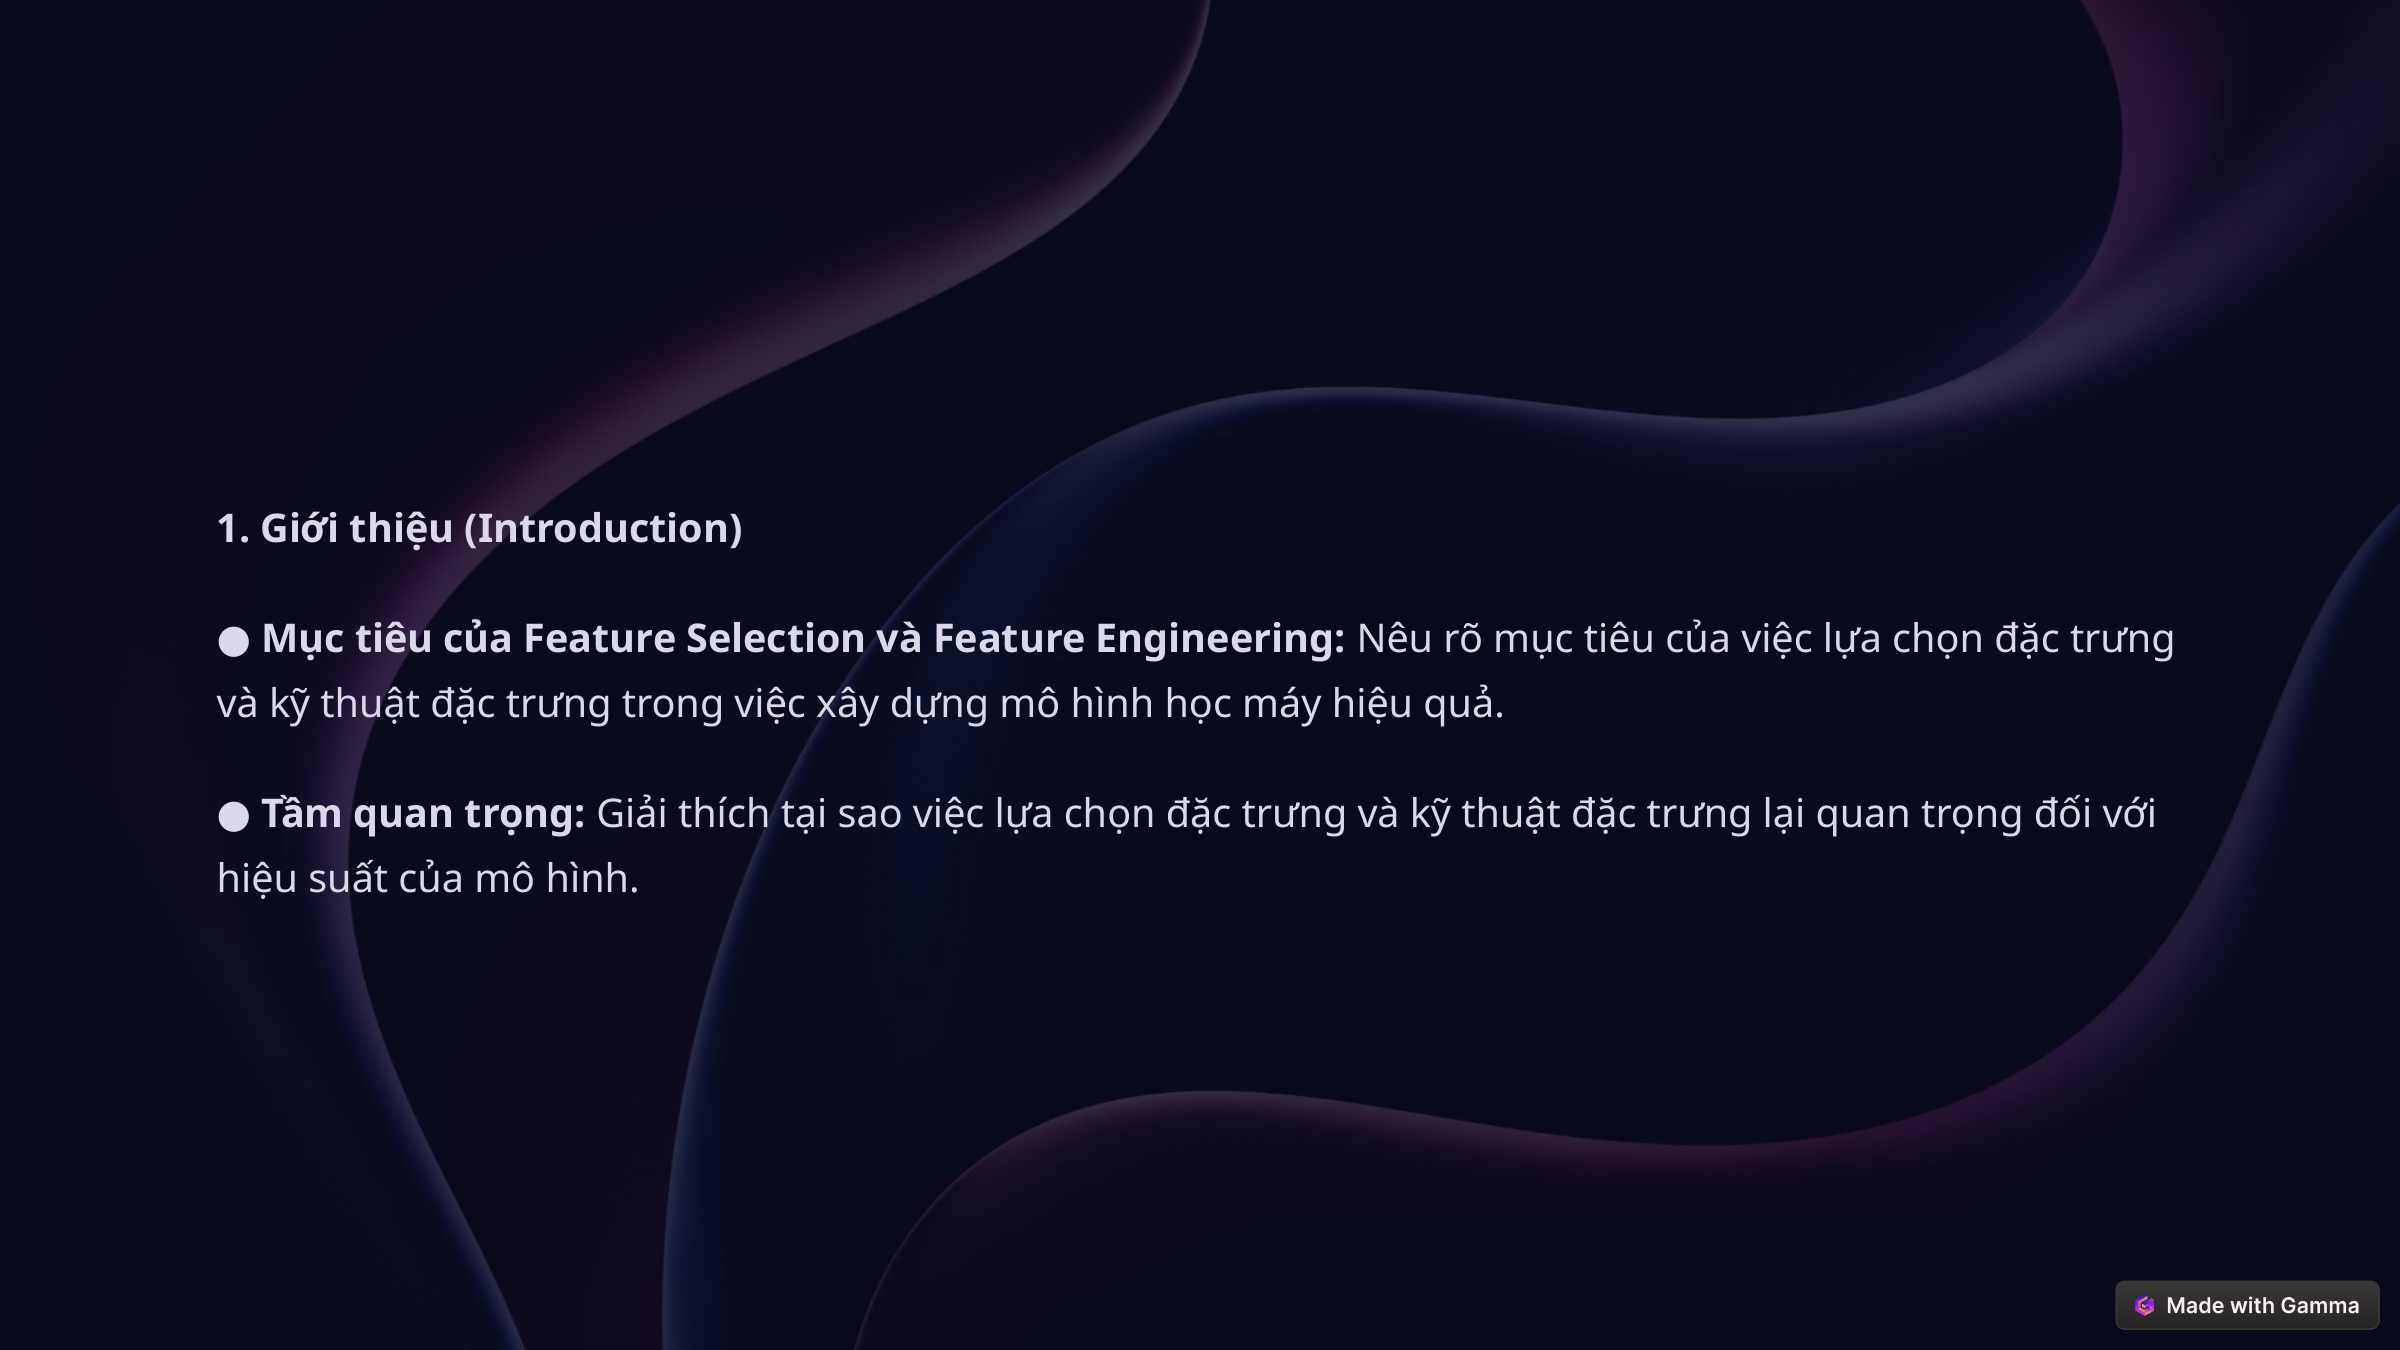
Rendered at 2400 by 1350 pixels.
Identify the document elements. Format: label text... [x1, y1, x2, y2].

text_box 1. Giới thiệu (Introduction) [216, 485, 2184, 551]
text_box ● Mục tiêu của Feature Selection và Feature Engineering: Nêu rõ mục tiêu của việc lựa chọn đặc trưng và kỹ thuật đặc trưng trong việc xây dựng mô hình học máy hiệu quả. [216, 596, 2184, 726]
text_box ● Tầm quan trọng: Giải thích tại sao việc lựa chọn đặc trưng và kỹ thuật đặc trưng lại quan trọng đối với hiệu suất của mô hình. [216, 771, 2184, 901]
picture [2106, 1271, 2389, 1339]
